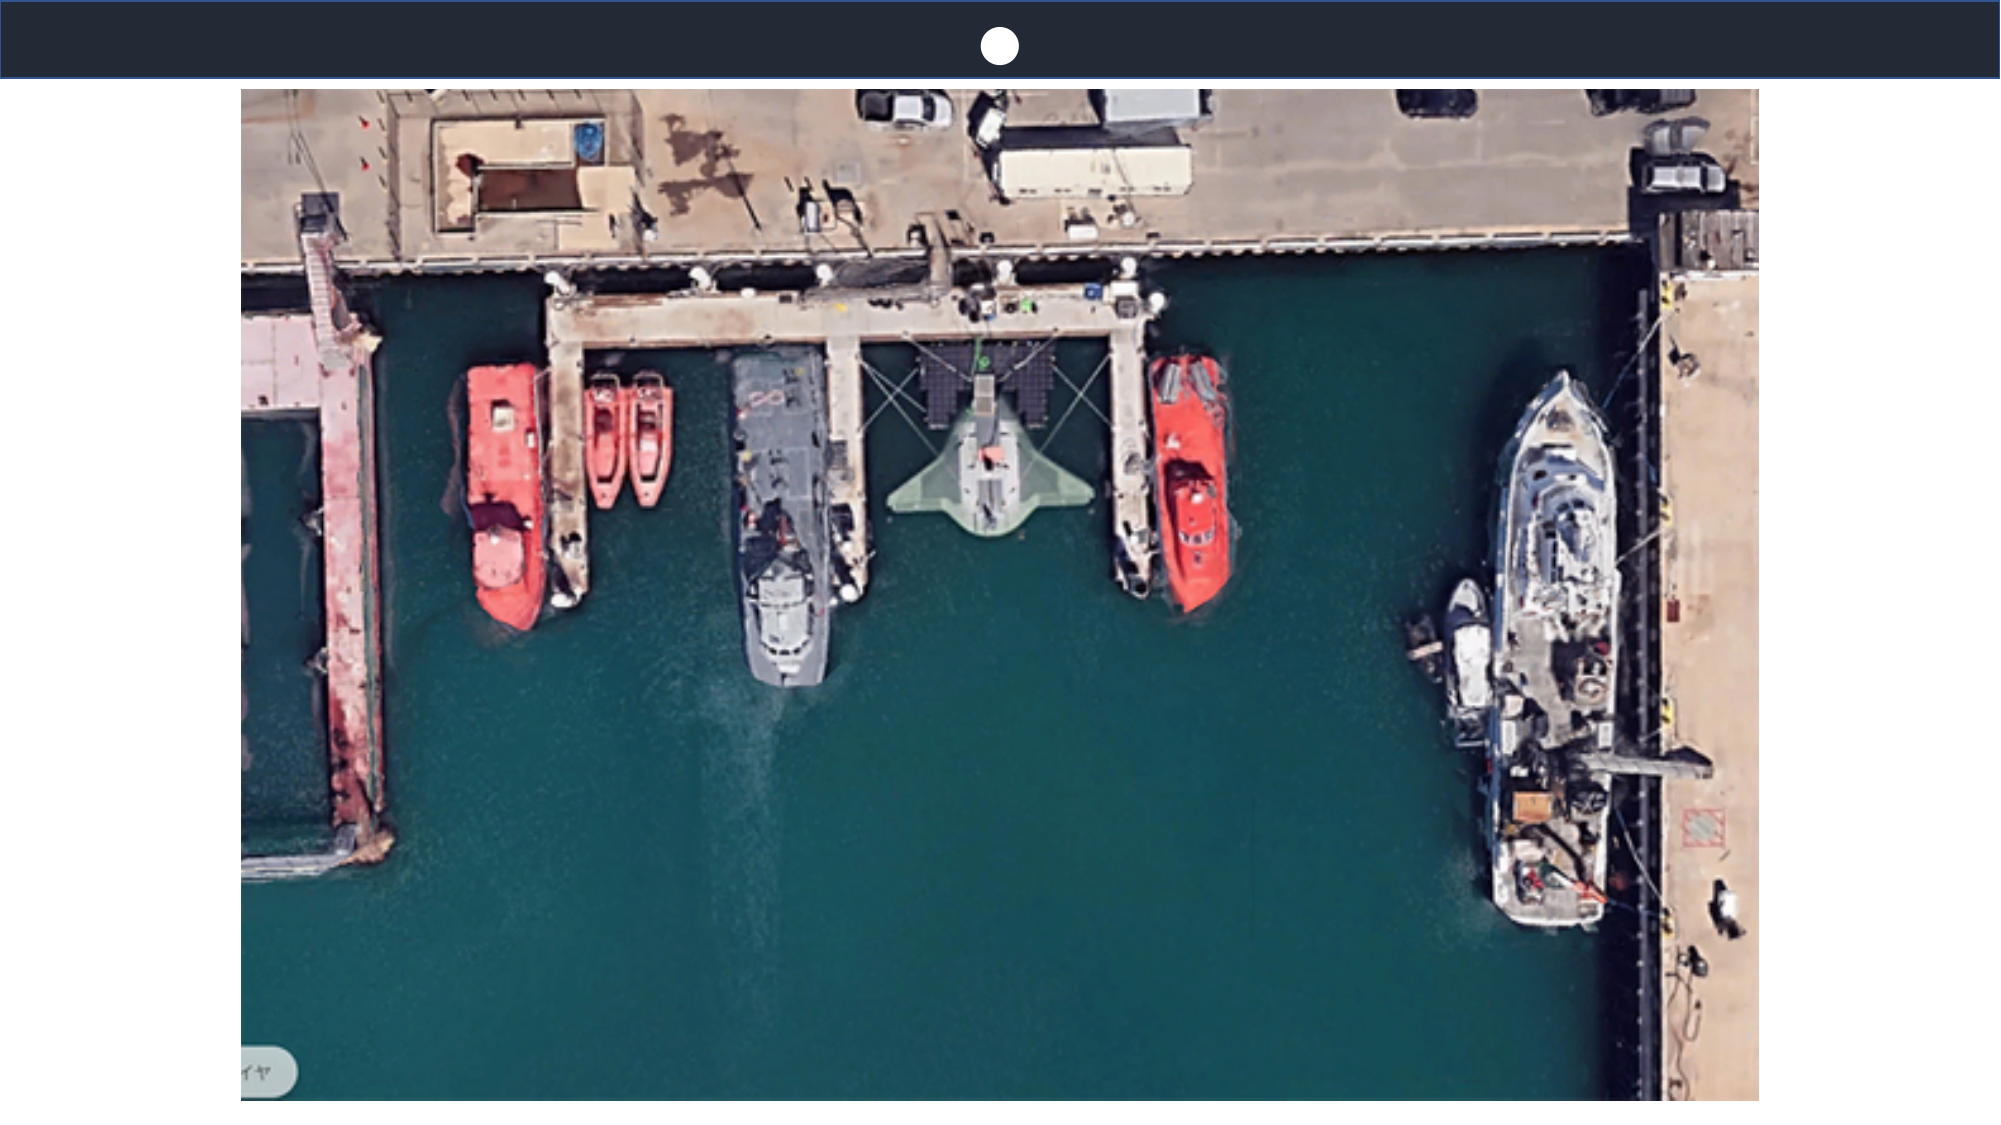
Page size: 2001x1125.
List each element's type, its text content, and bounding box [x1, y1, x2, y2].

picture [241, 89, 1759, 1101]
text_box ● [0, 0, 2000, 79]
